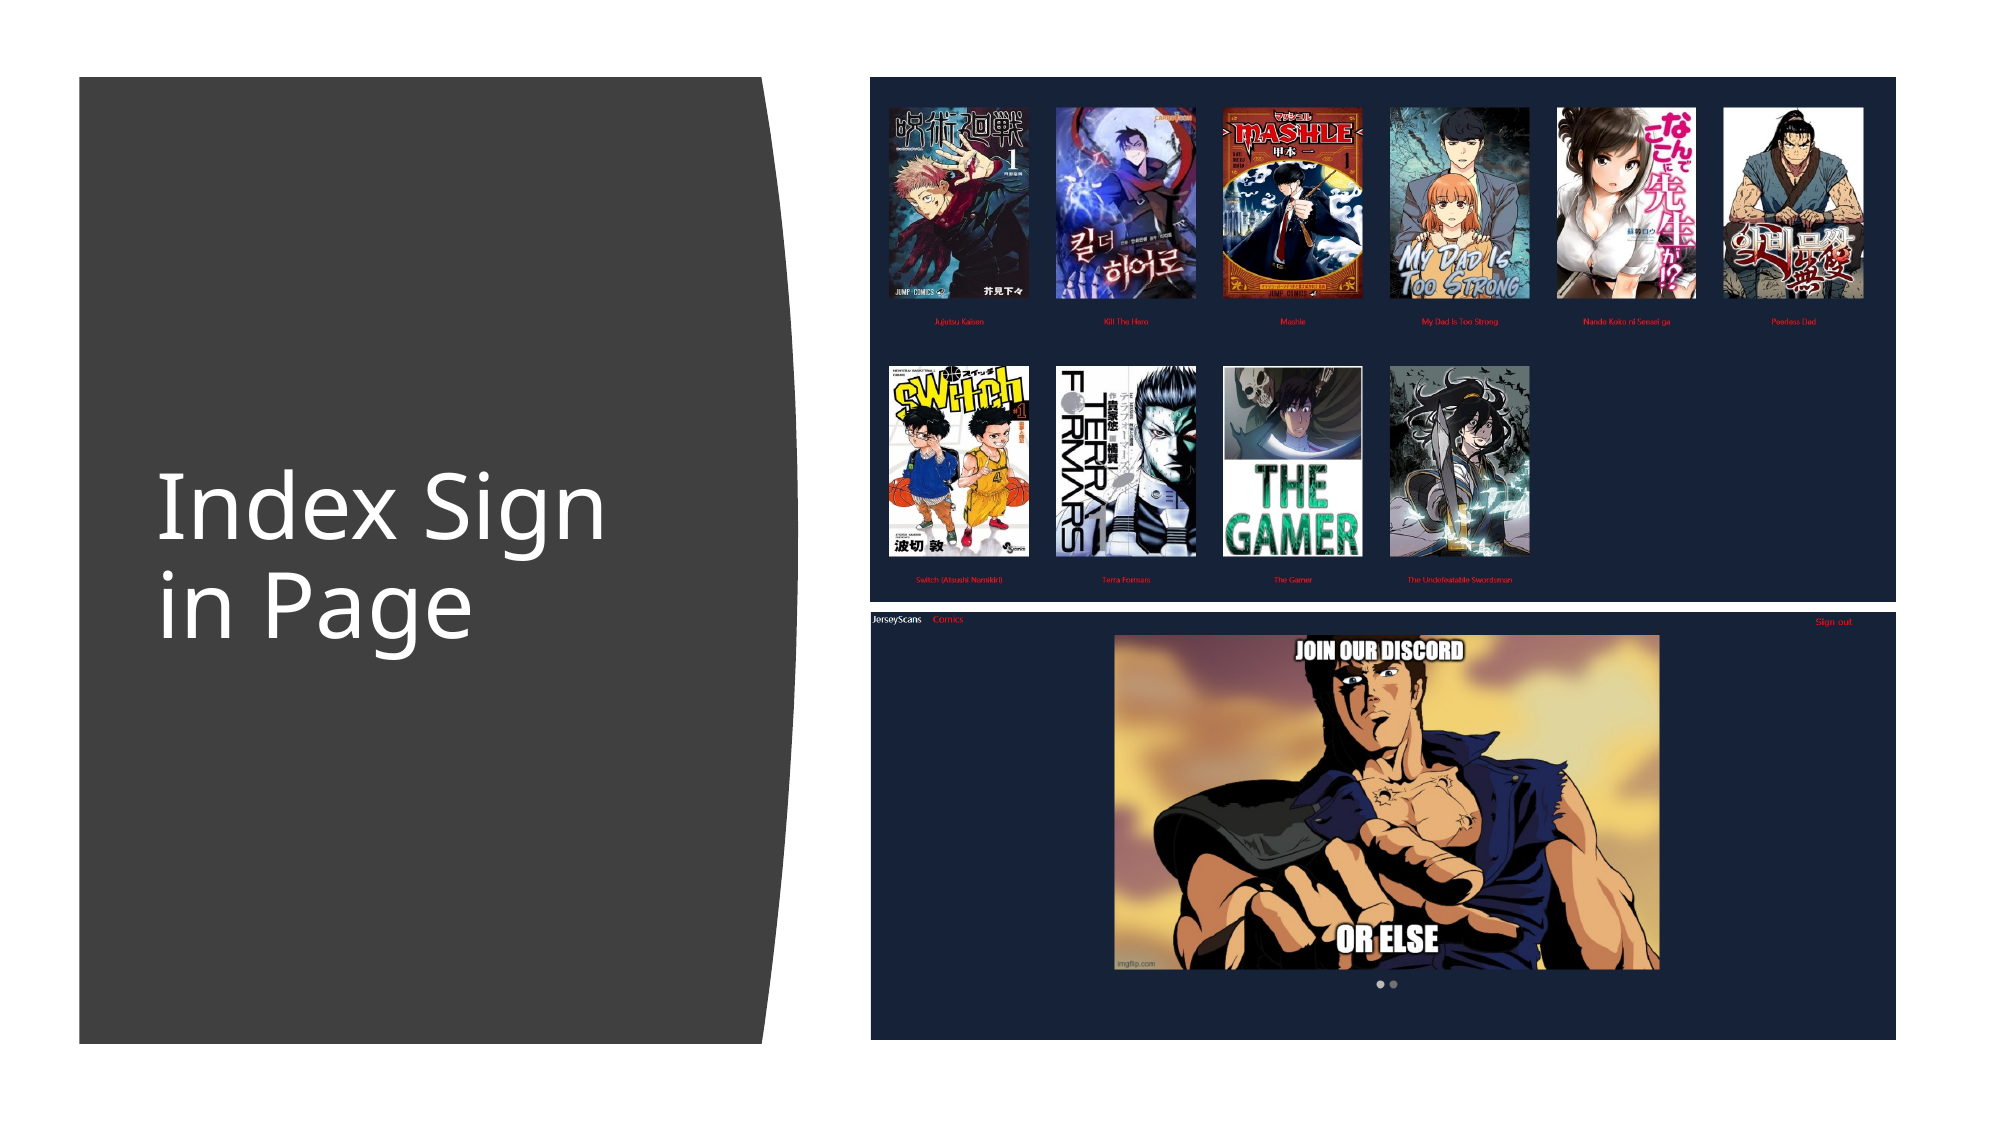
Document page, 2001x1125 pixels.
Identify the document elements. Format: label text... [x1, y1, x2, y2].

picture [870, 76, 1896, 602]
title Index Sign in Page [141, 166, 702, 953]
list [870, 612, 1896, 1040]
text_box [78, 76, 800, 1045]
